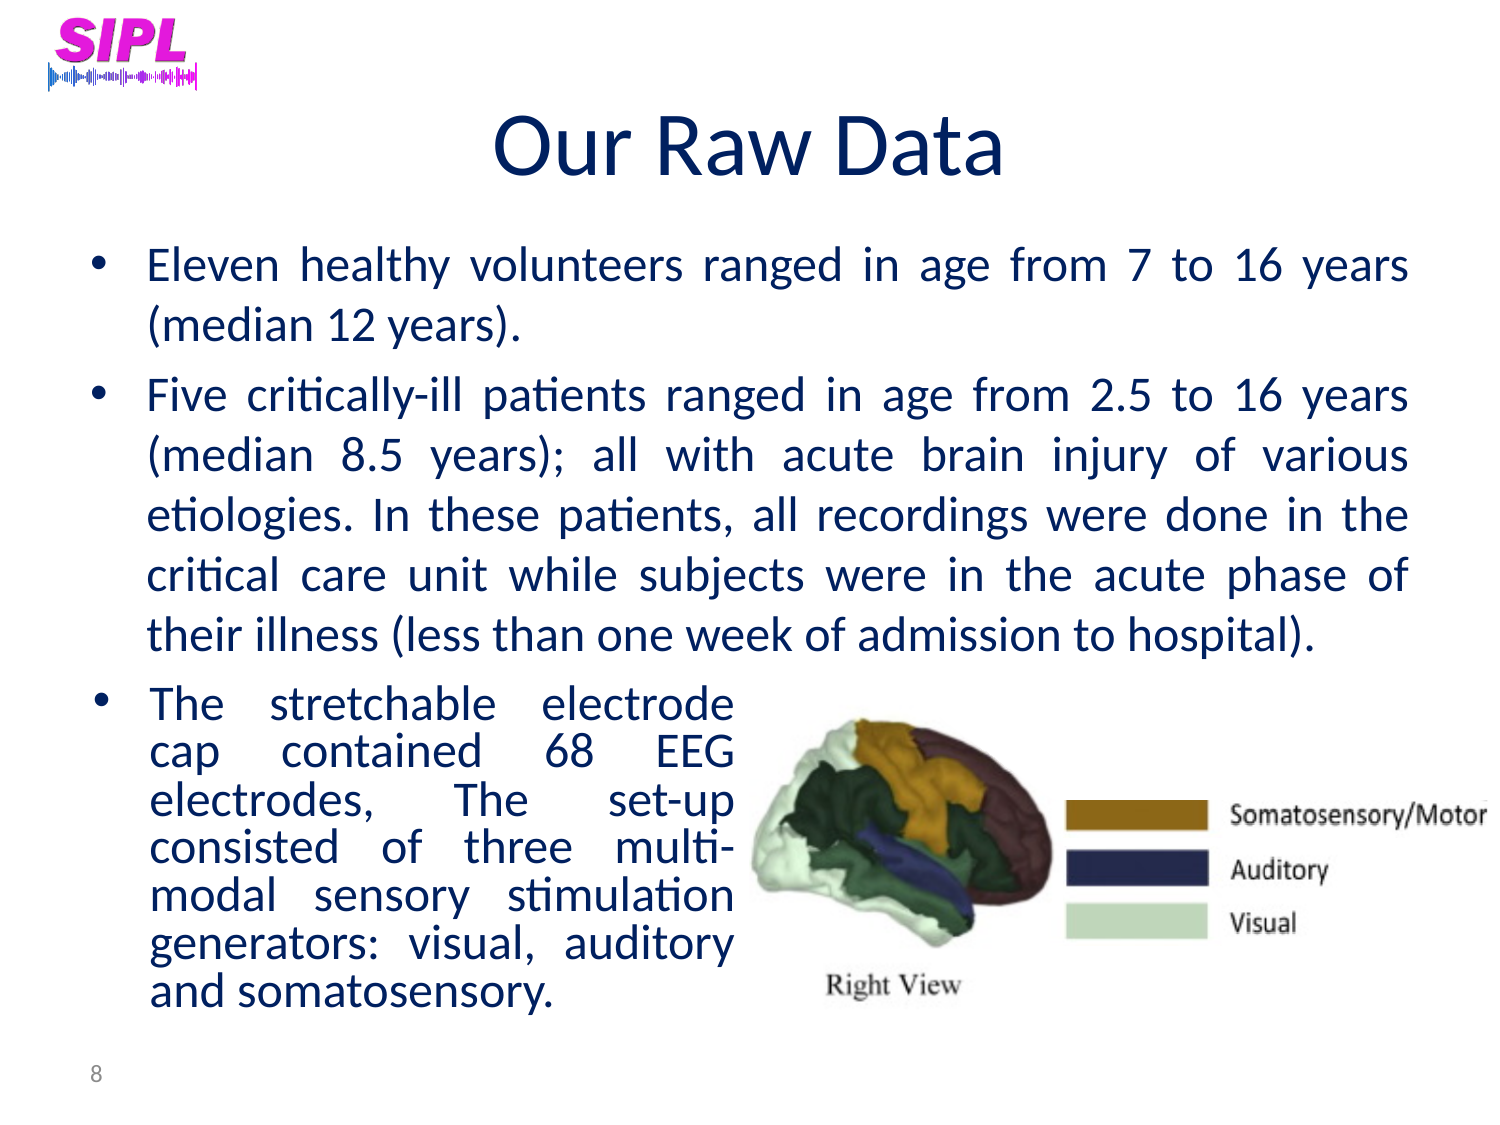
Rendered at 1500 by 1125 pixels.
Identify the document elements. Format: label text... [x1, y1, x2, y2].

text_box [1067, 799, 1488, 946]
text_box The stretchable electrode cap contained 68 EEG electrodes, The set-up consisted of three multi-modal sensory stimulation generators: visual, auditory and somatosensory. [78, 674, 750, 1125]
list Eleven healthy volunteers ranged in age from 7 to 16 years (median 12 years). Five critically-ill patients ranged in age from 2.5 to 16 years (median 8.5 years); all with acute brain injury of various etiologies. In these patients, all recordings were done in the critical care unit while subjects were in the acute phase of their illness (less than one week of admission to hospital). [75, 224, 1425, 725]
title Our Raw Data [75, 45, 1425, 224]
picture [37, 12, 203, 94]
picture [748, 687, 1063, 1019]
